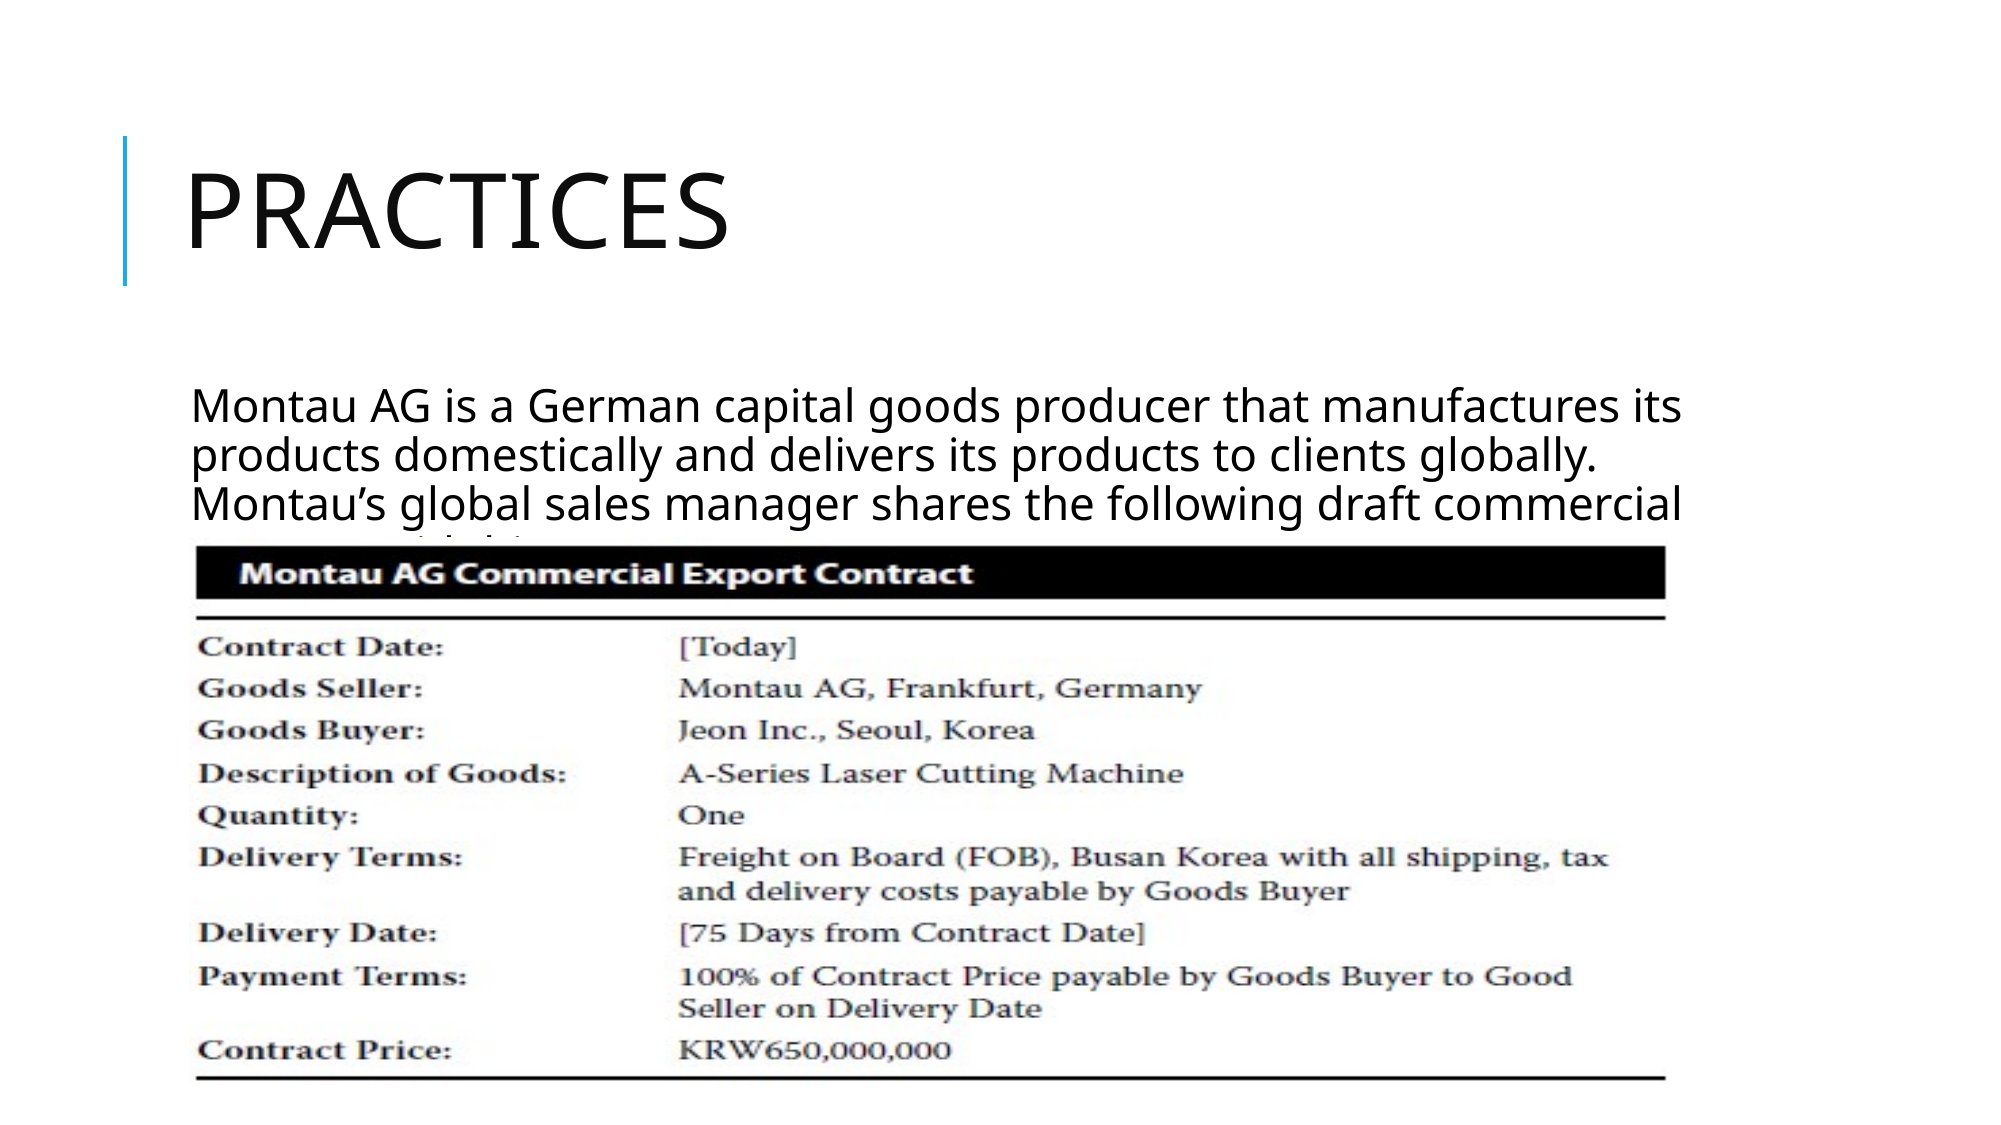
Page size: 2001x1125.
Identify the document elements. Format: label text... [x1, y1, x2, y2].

list Montau AG is a German capital goods producer that manufactures its products domestically and delivers its products to clients globally. Montau’s global sales manager shares the following draft commercial contract with his Treasury team: [168, 375, 1763, 1035]
picture [188, 537, 1669, 1091]
title practices [168, 96, 1763, 342]
